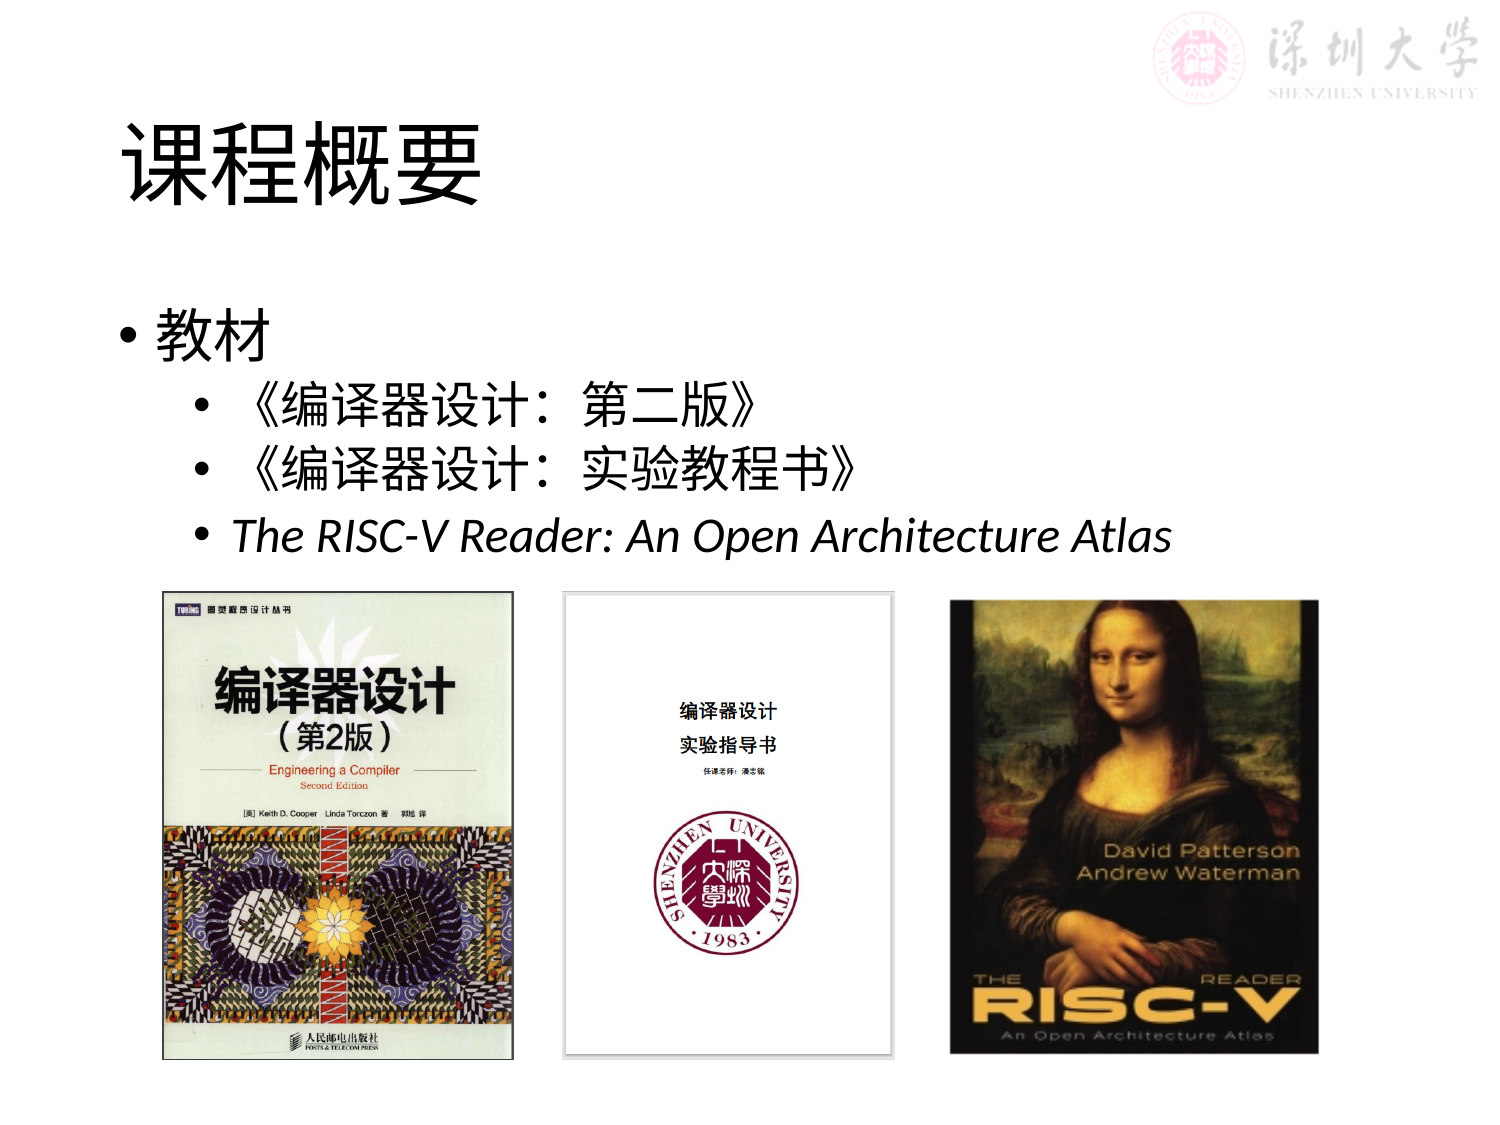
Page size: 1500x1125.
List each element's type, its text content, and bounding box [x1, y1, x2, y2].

picture [162, 591, 514, 1060]
list 教材 《编译器设计：第二版》 《编译器设计：实验教程书》 The RISC-V Reader: An Open Architecture Atlas [103, 299, 1397, 1014]
picture [943, 591, 1321, 1060]
title 课程概要 [103, 59, 1397, 278]
picture [562, 591, 895, 1060]
